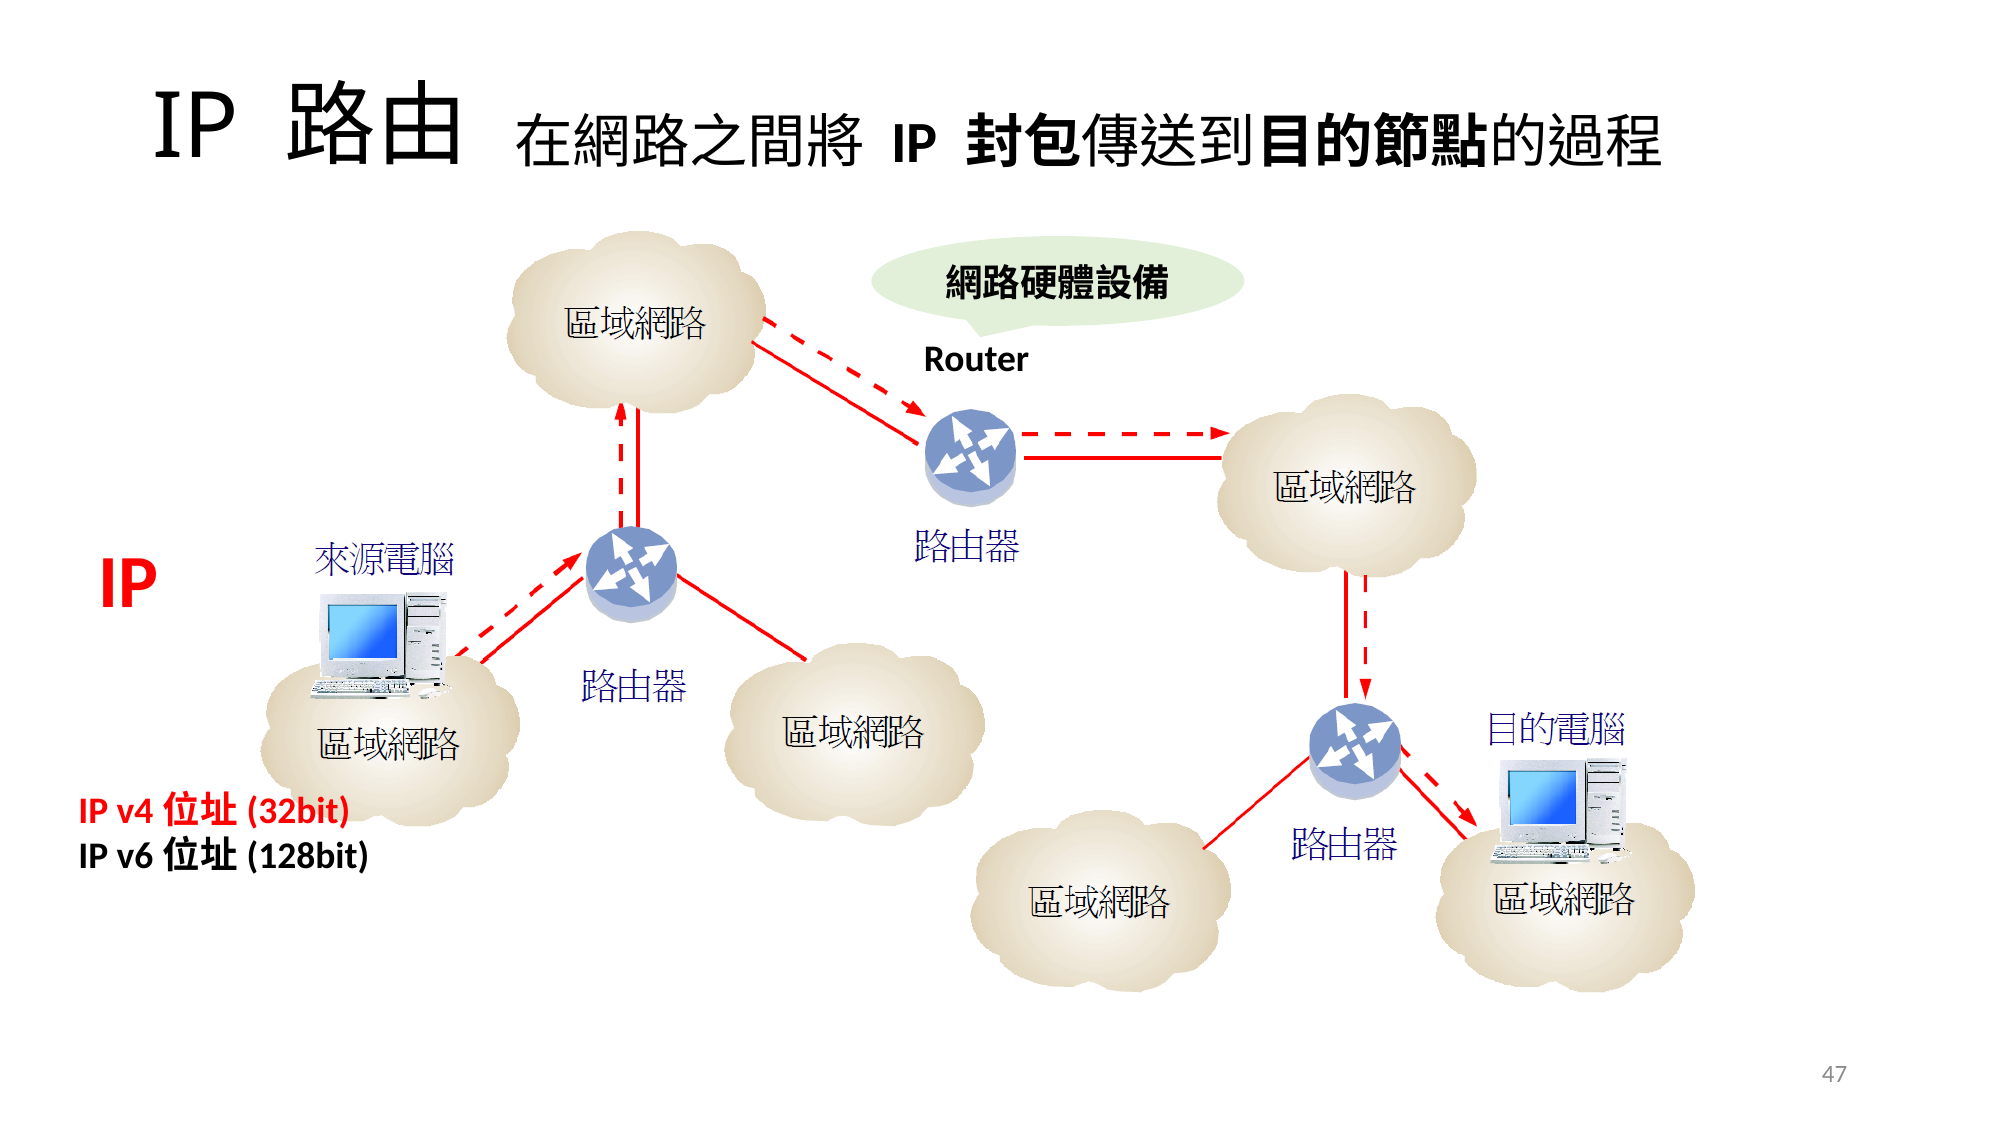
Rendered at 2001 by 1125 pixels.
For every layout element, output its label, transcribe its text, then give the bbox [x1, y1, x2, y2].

title IP 路由 [137, 59, 1863, 197]
slide_number 47 [1412, 1042, 1863, 1103]
text_box IP [84, 525, 191, 631]
text_box IP v4位址(32bit) IP v6位址(128bit) [63, 778, 256, 884]
text_box 在網路之間將 IP 封包傳送到目的節點的過程 [499, 96, 1718, 182]
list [256, 228, 1698, 1013]
